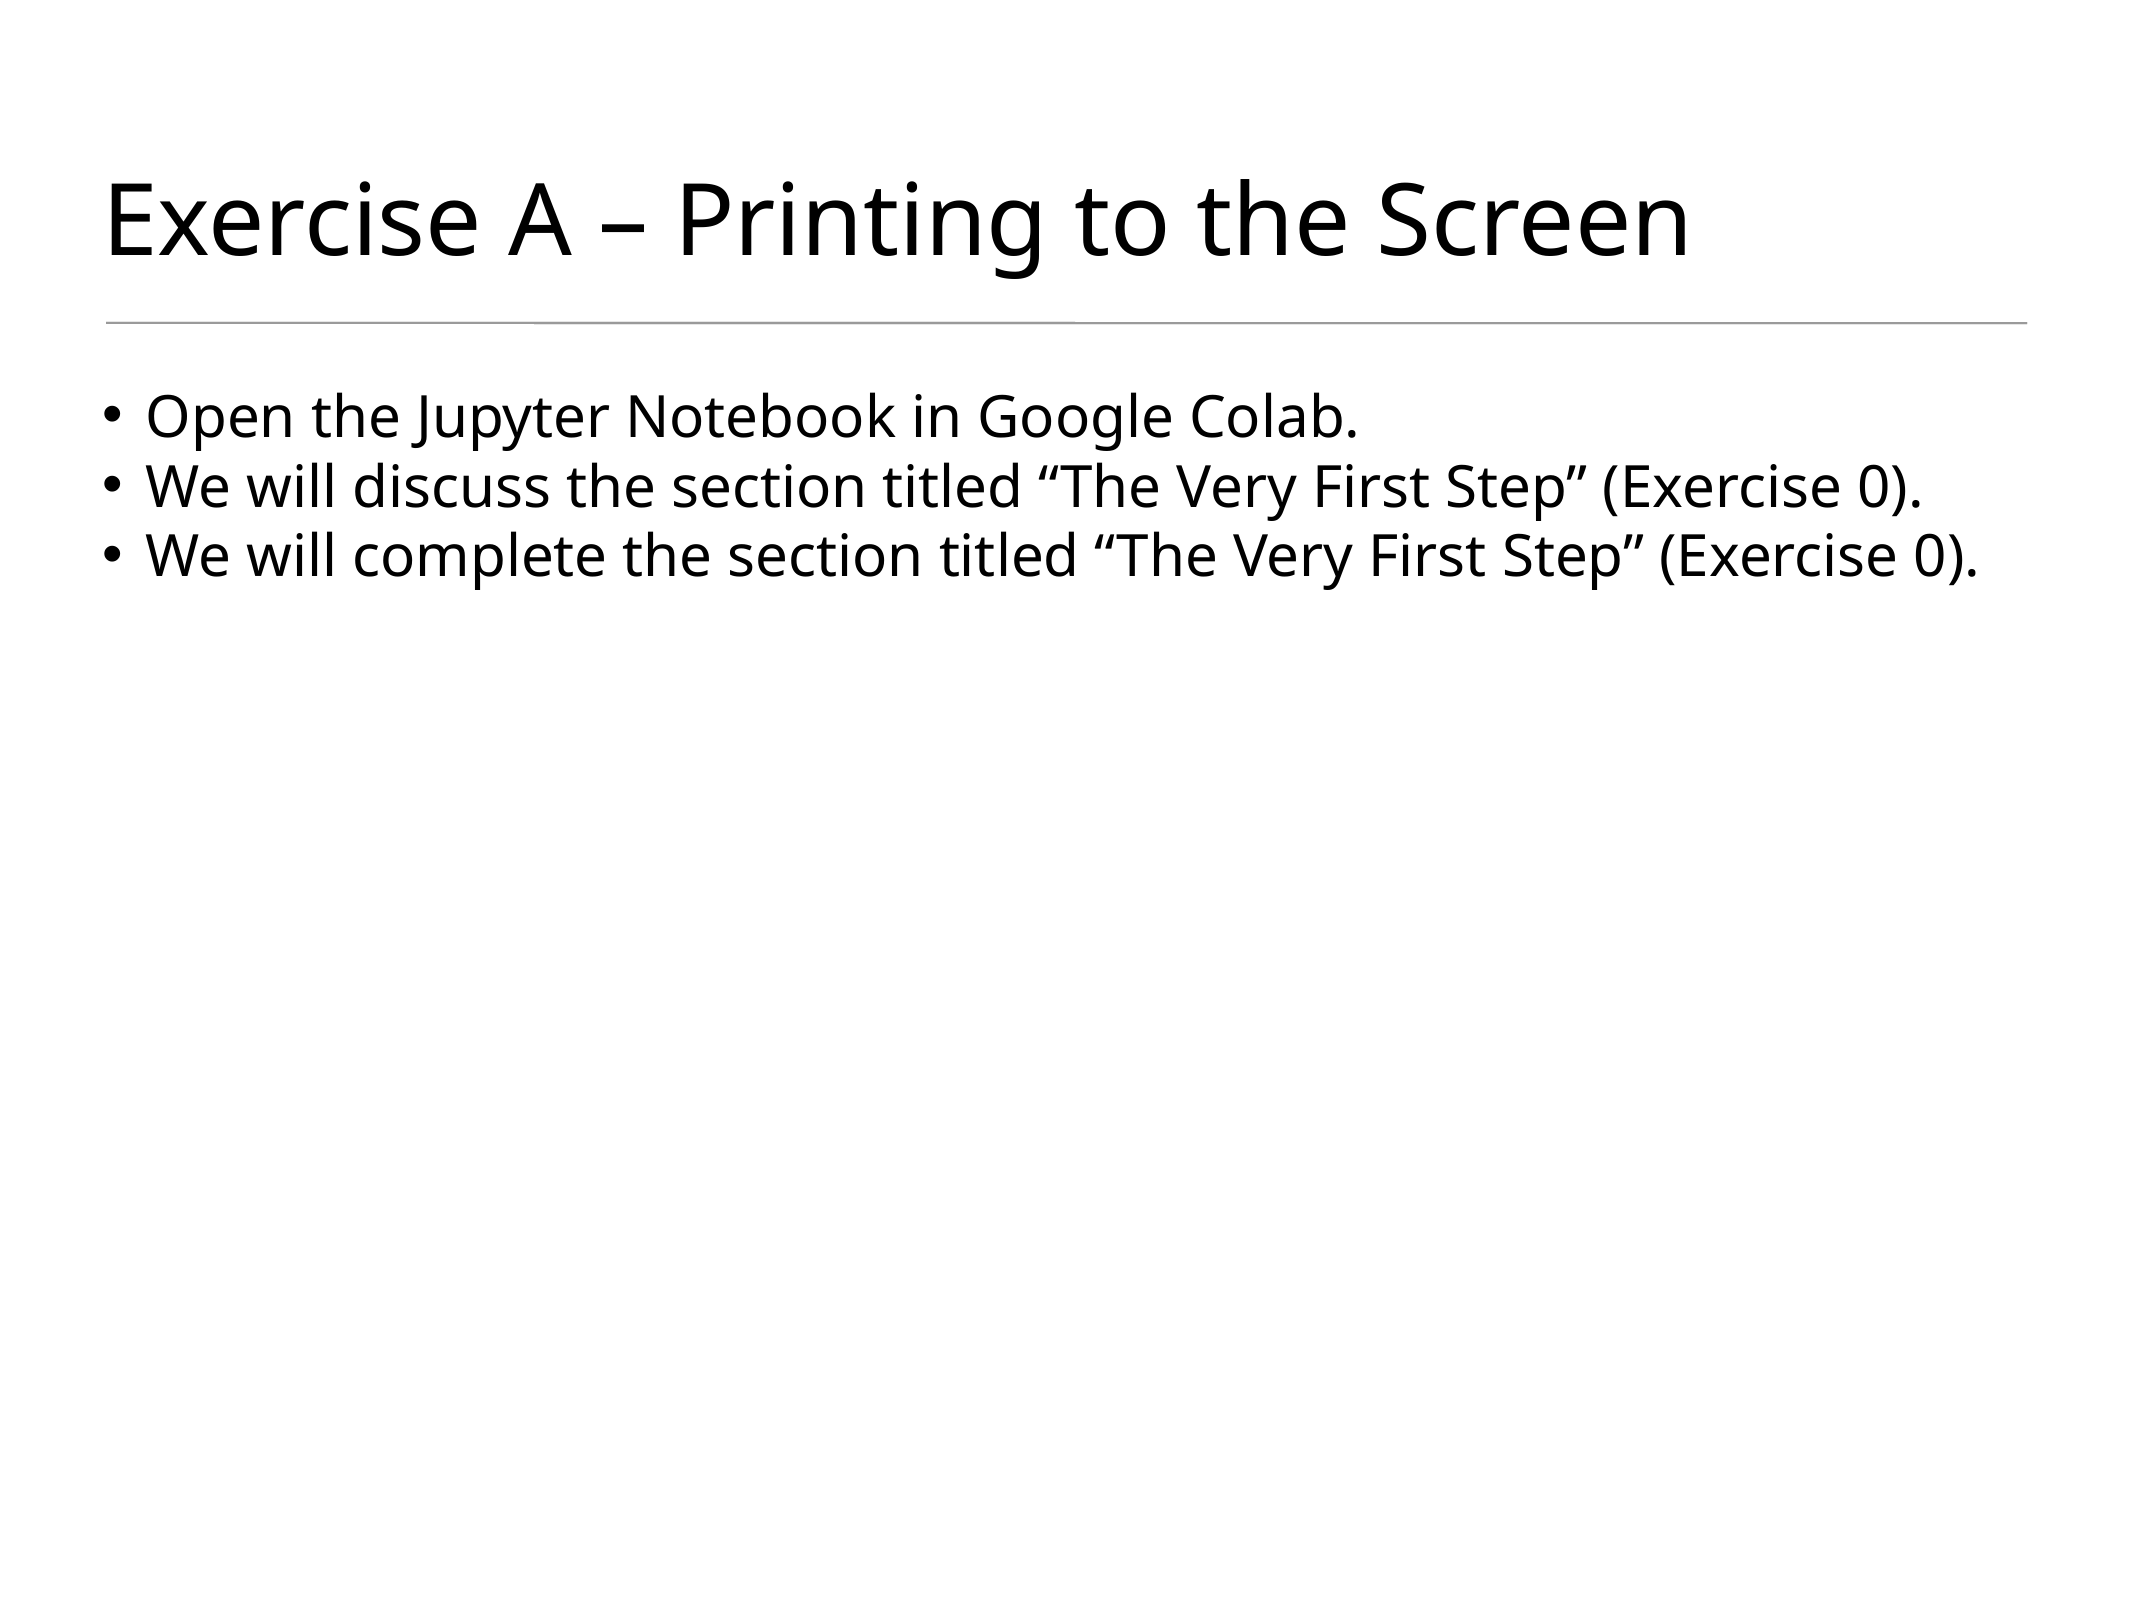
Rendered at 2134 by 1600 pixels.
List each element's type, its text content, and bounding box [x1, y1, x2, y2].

list Open the Jupyter Notebook in Google Colab. We will discuss the section titled “The Very First Step” (Exercise 0). We will complete the section titled “The Very First Step” (Exercise 0). [93, 369, 2041, 1590]
title Exercise A – Printing to the Screen [93, 0, 2041, 284]
